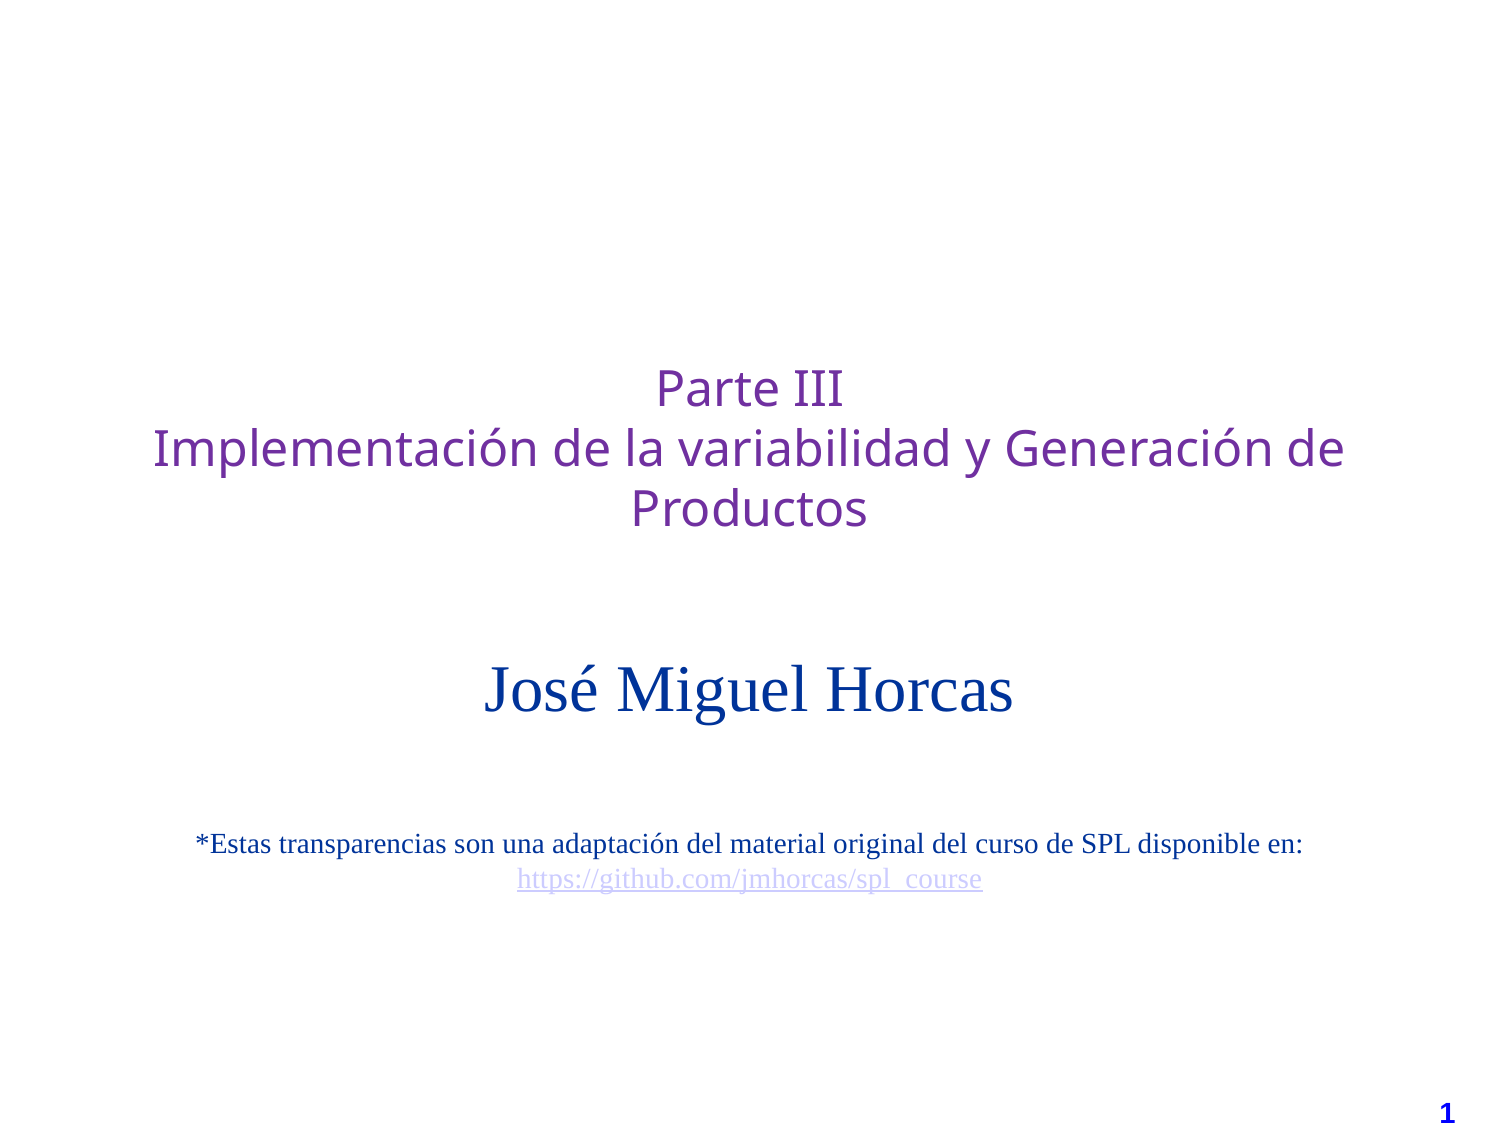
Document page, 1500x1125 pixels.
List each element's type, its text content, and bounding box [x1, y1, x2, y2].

title Parte III Implementación de la variabilidad y Generación de Productos [112, 349, 1388, 591]
subtitle José Miguel Horcas *Estas transparencias son una adaptación del material original del curso de SPL disponible en: https://github.com/jmhorcas/spl_course [0, 637, 1500, 925]
